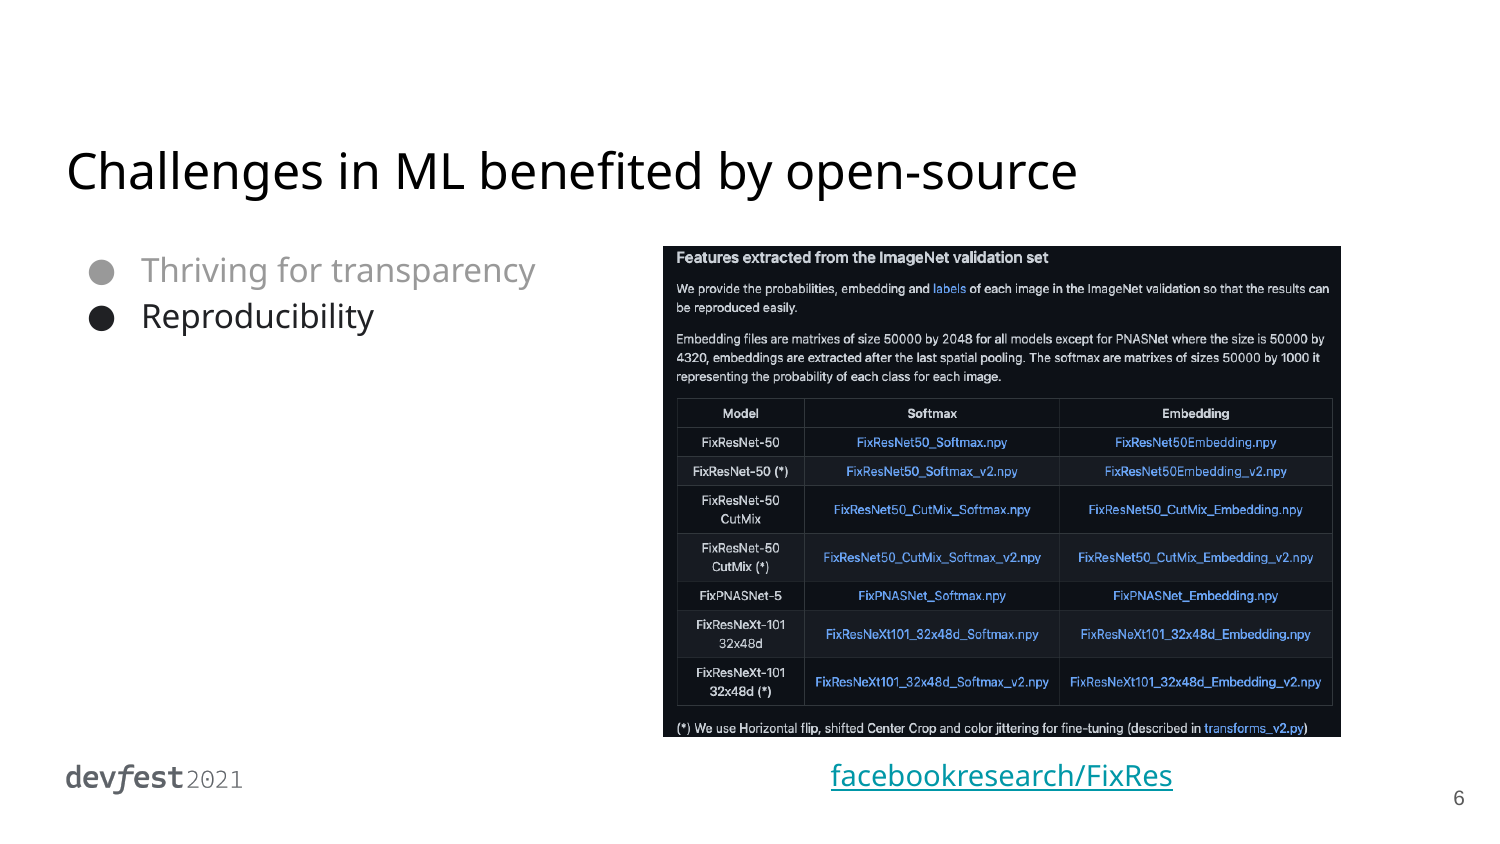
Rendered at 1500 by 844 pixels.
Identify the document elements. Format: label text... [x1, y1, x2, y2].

picture [662, 246, 1341, 737]
slide_number ‹#› [1389, 764, 1480, 830]
title Challenges in ML benefited by open-source [51, 91, 1341, 216]
picture [65, 761, 243, 797]
text_box facebookresearch/FixRes [801, 744, 1203, 813]
list Thriving for transparency Reproducibility [51, 227, 1341, 750]
